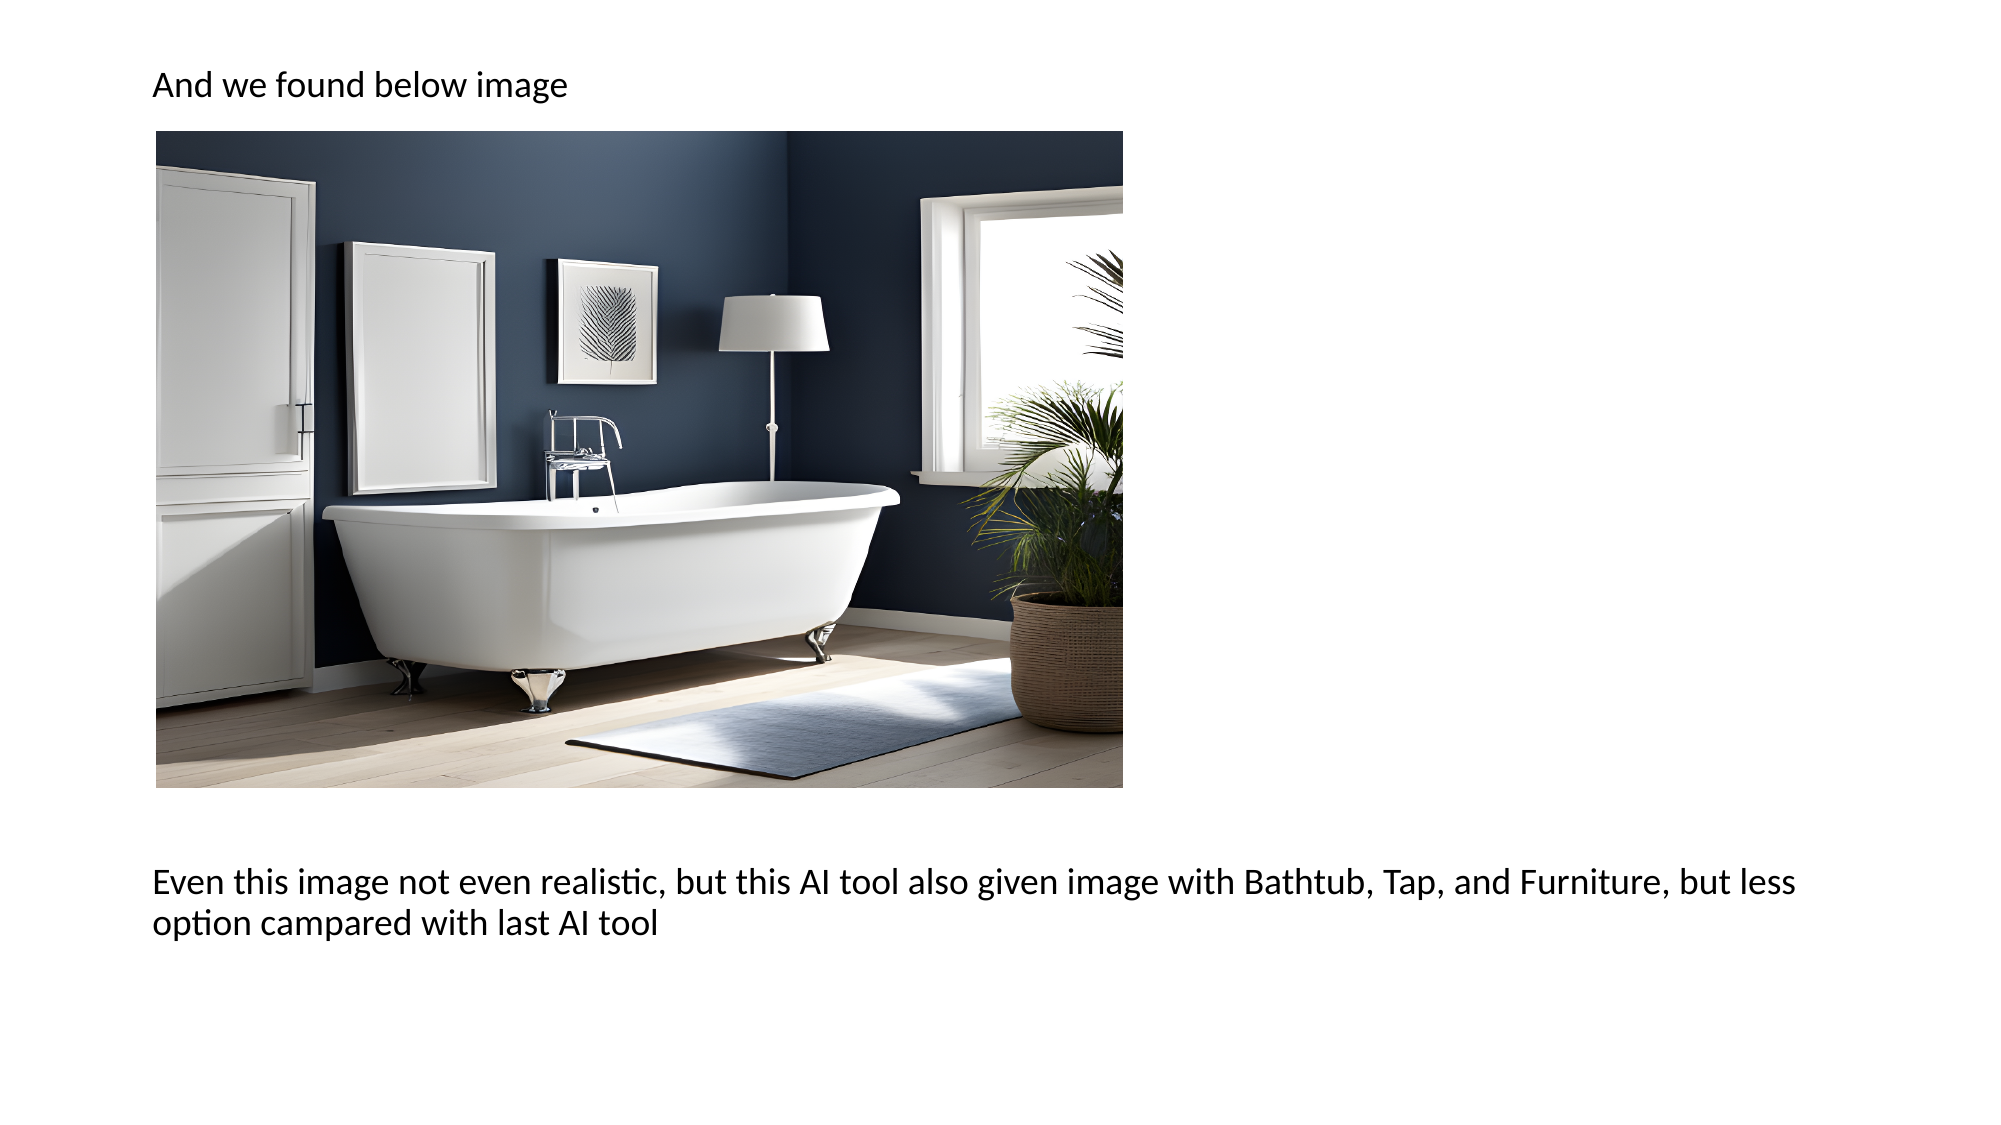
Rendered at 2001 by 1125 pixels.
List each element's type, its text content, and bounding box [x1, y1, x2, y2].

list And we found below image Even this image not even realistic, but this AI tool also given image with Bathtub, Tap, and Furniture, but less option campared with last AI tool [137, 58, 1863, 1014]
picture [156, 131, 1123, 788]
